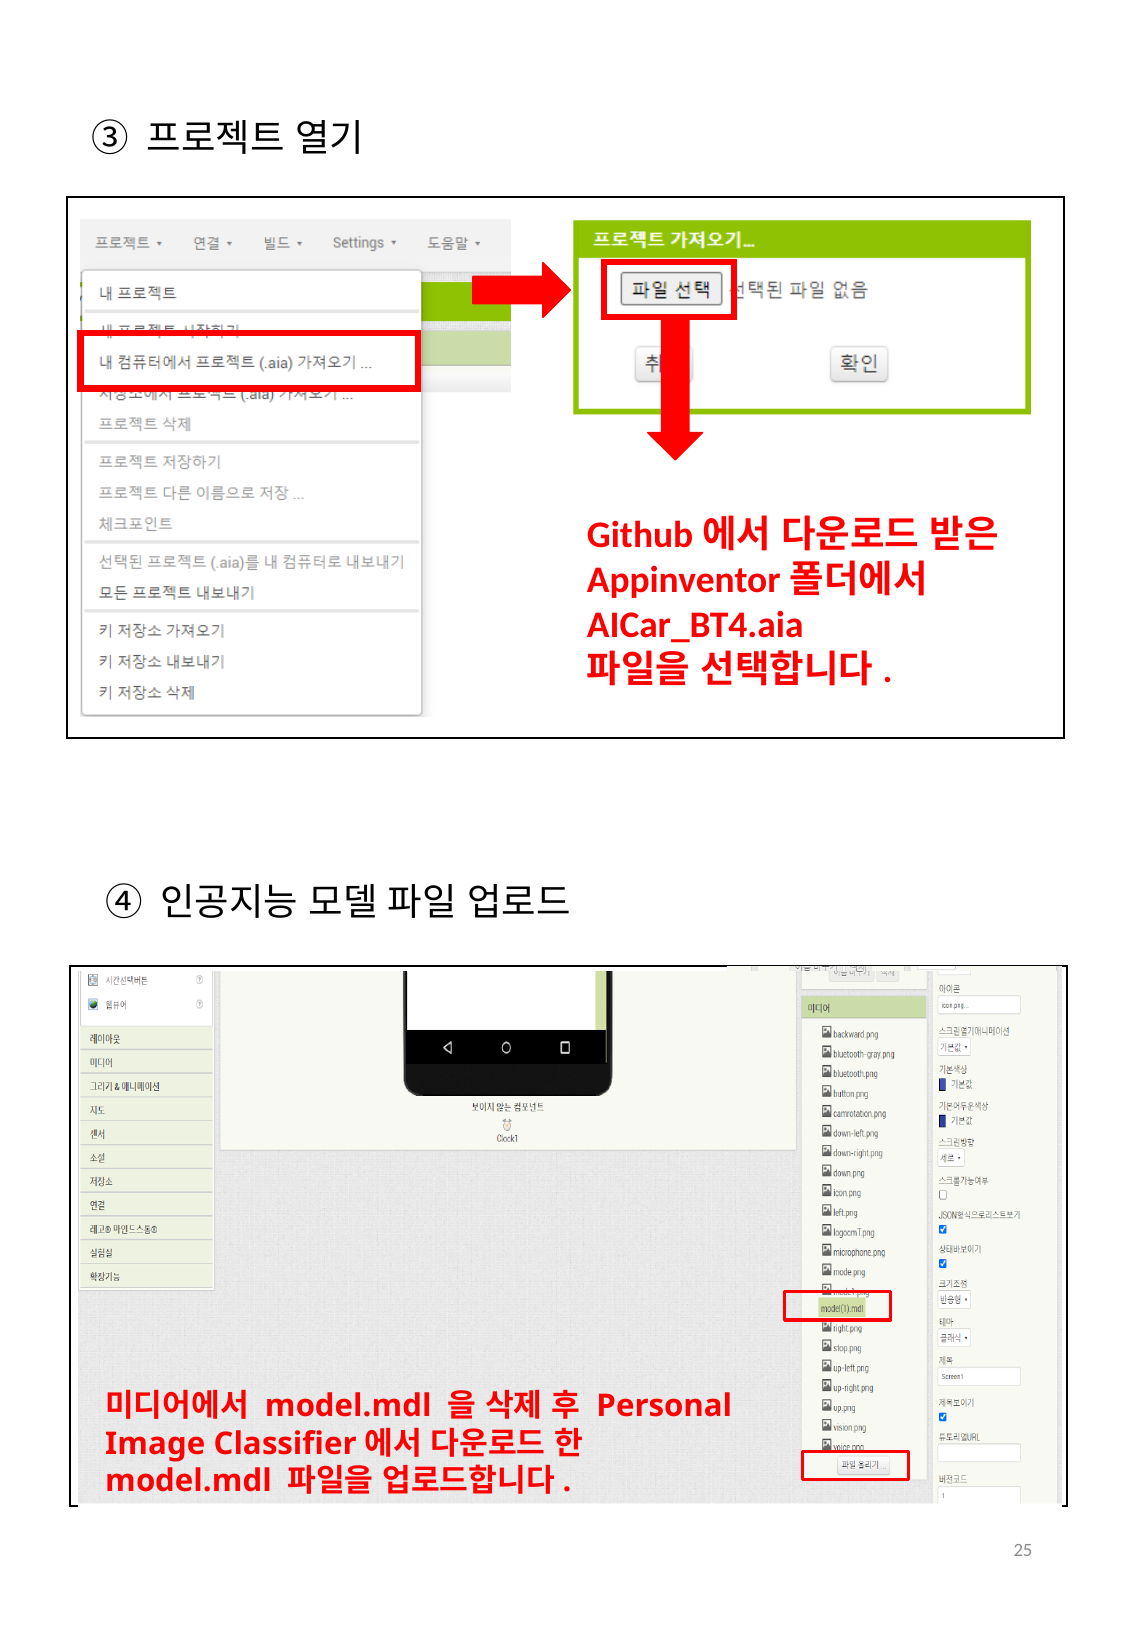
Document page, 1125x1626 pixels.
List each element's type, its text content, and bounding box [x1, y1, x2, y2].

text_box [78, 971, 1062, 1507]
slide_number 25 [794, 1507, 1048, 1593]
text_box ③ 프로젝트 열기 [77, 107, 380, 167]
text_box [69, 965, 1068, 1507]
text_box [66, 197, 1064, 739]
text_box ④ 인공지능 모델 파일 업로드 [90, 870, 587, 931]
picture [726, 966, 1062, 971]
